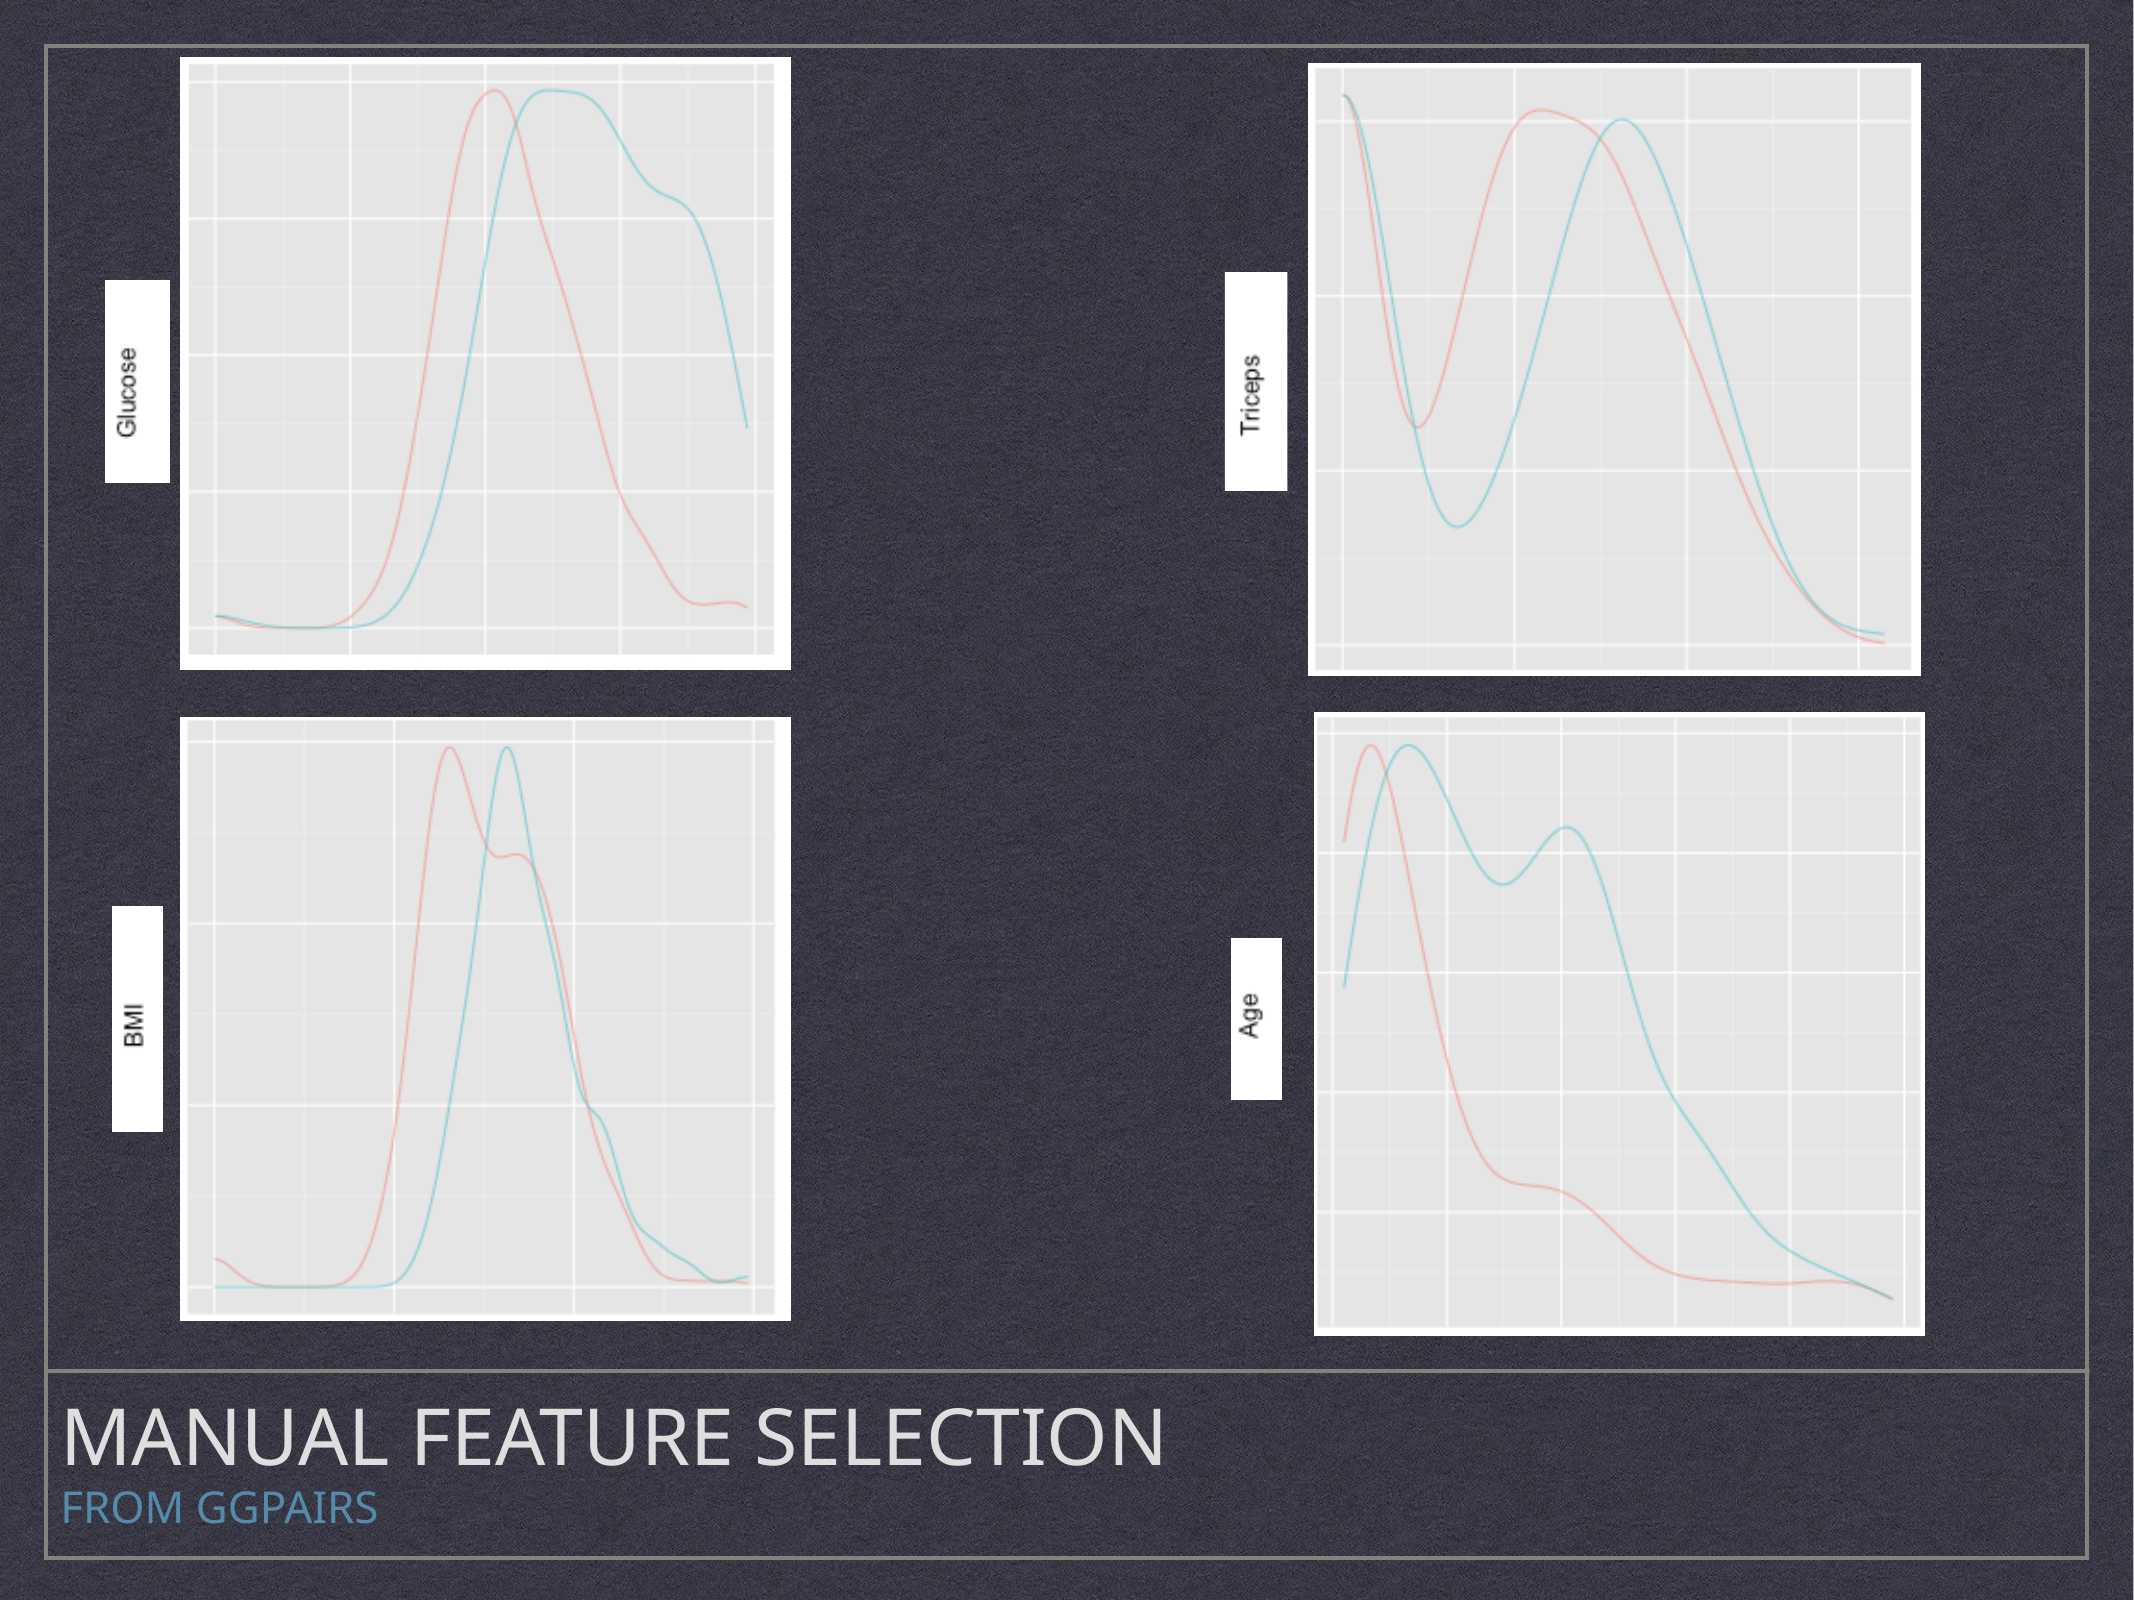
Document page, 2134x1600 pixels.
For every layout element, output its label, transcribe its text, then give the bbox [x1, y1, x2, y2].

list from ggpairs [59, 1478, 1841, 1551]
title manual feature selection [59, 1372, 1841, 1478]
picture [0, 0, 2134, 1600]
